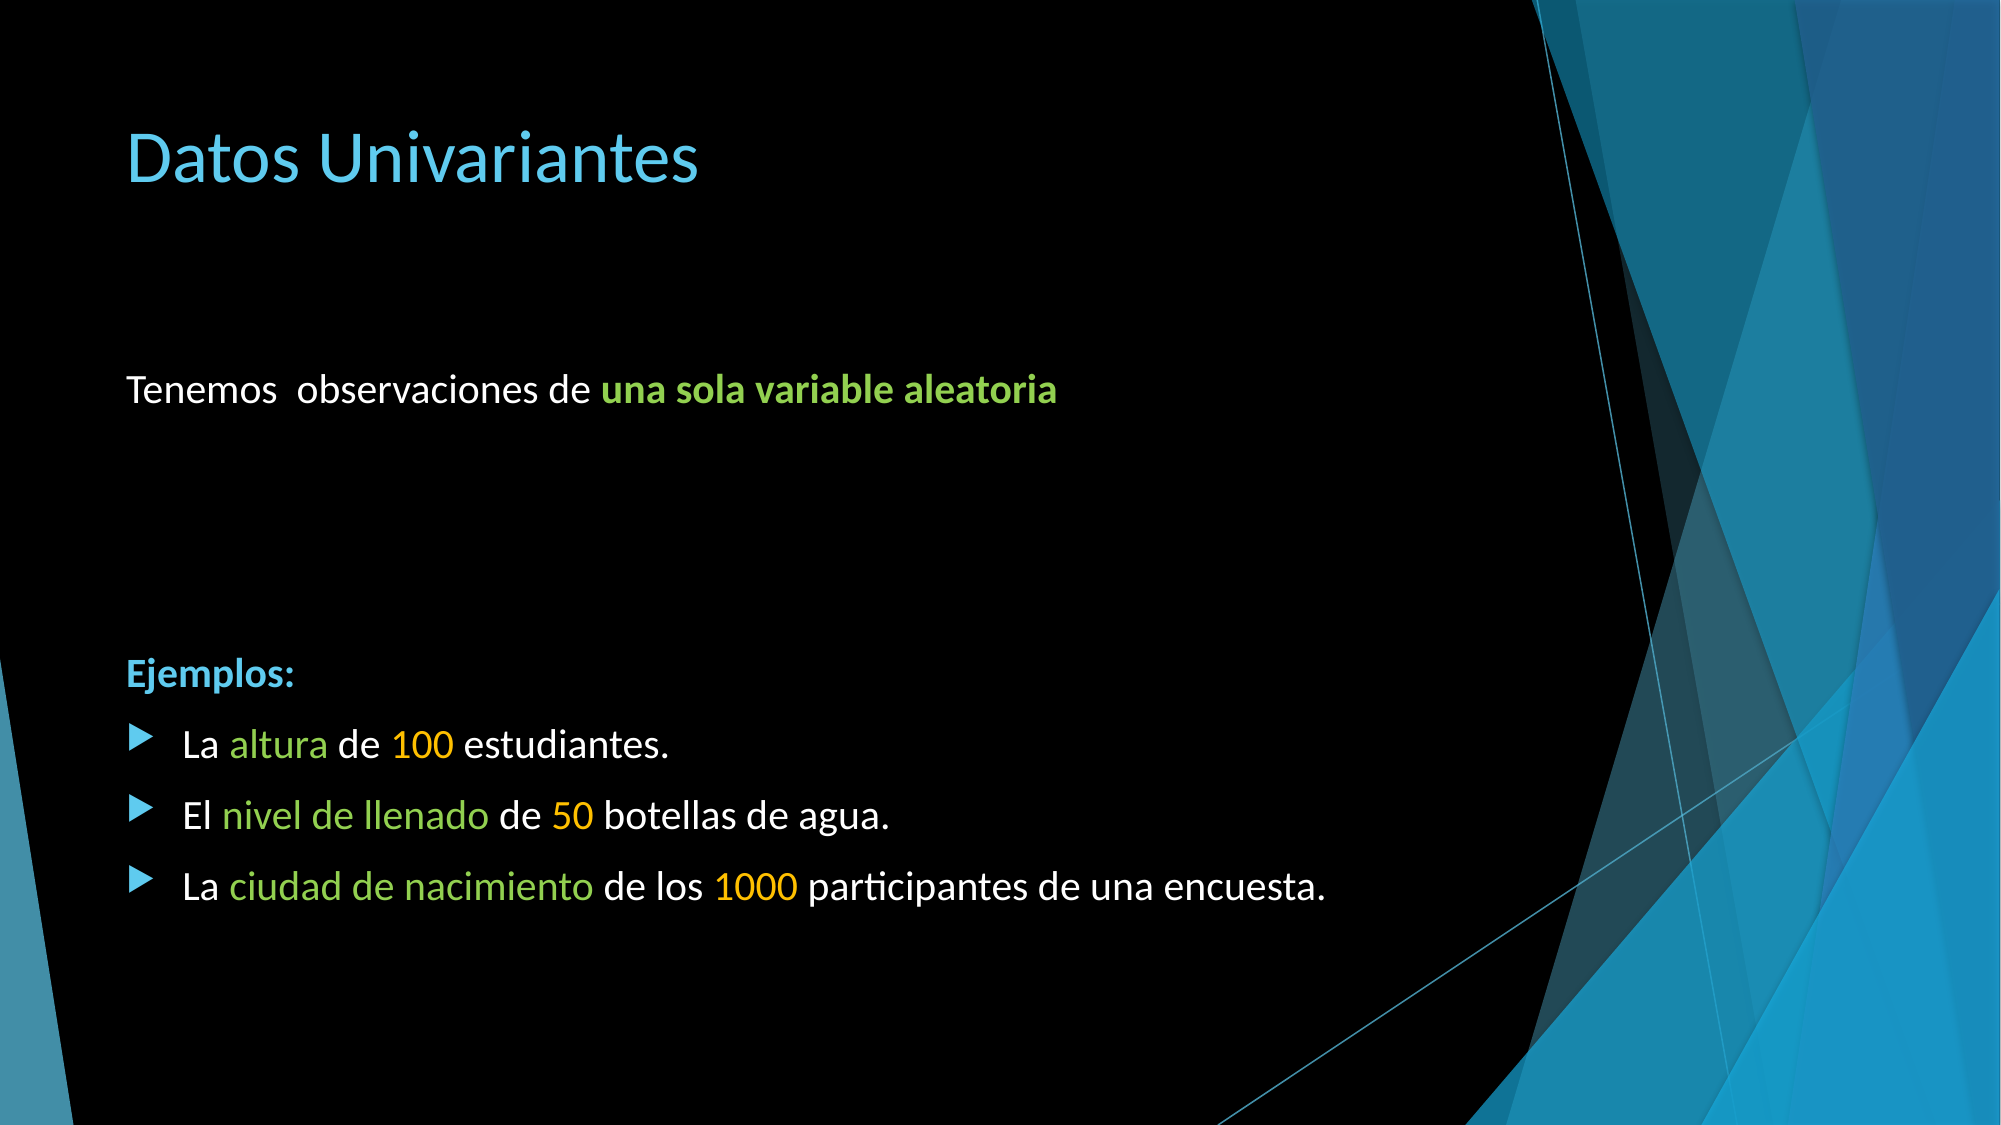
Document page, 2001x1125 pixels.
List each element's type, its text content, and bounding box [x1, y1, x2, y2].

title Datos Univariantes [111, 99, 1522, 317]
